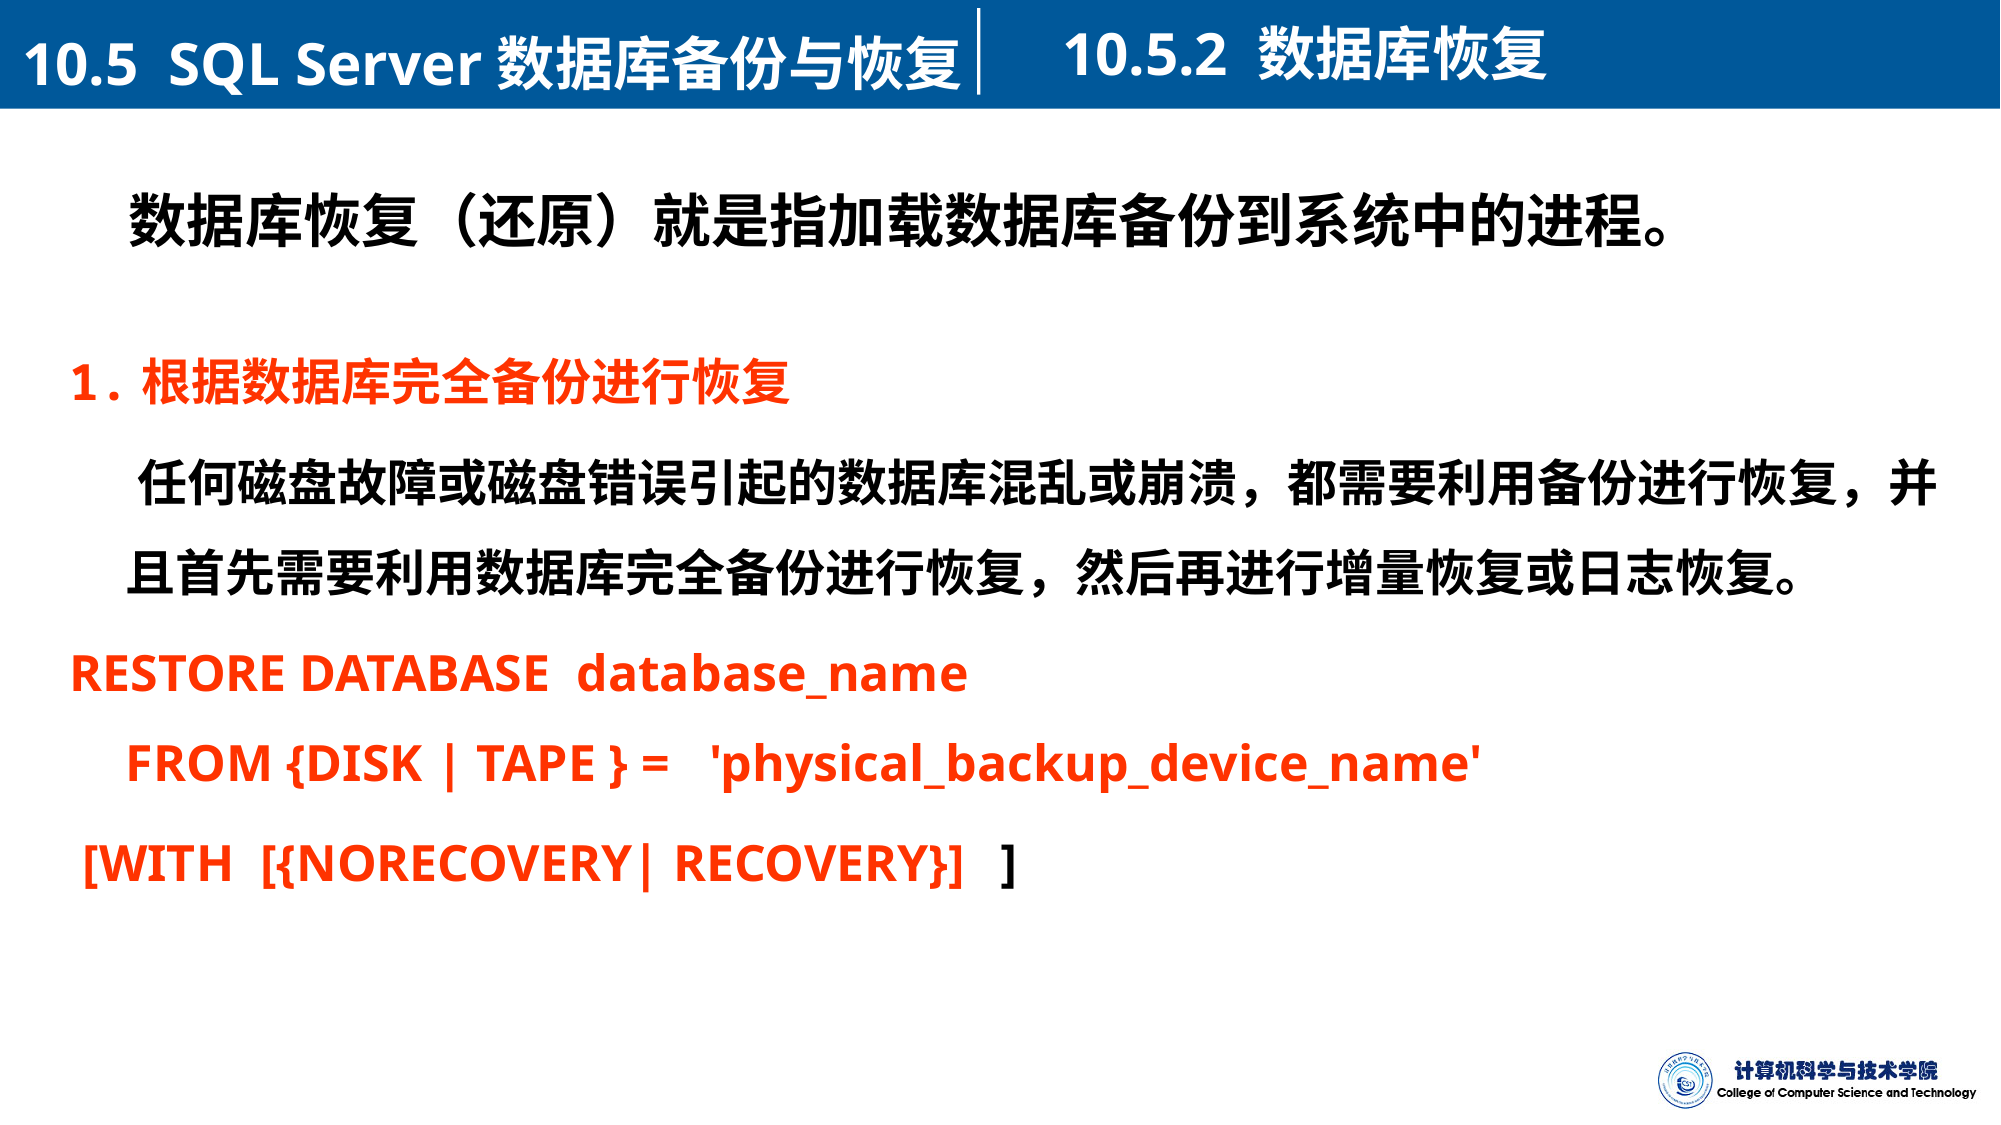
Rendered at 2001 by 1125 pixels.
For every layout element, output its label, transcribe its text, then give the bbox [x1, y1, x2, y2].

text_box 10.5 SQL Server数据库备份与恢复 [7, 20, 978, 105]
list 数据库恢复（还原）就是指加载数据库备份到系统中的进程。 [86, 184, 1887, 350]
text_box 10.5.2 数据库恢复 [1047, 9, 1605, 95]
picture [1658, 1049, 1982, 1110]
text_box 1.根据数据库完全备份进行恢复 任何磁盘故障或磁盘错误引起的数据库混乱或崩溃，都需要利用备份进行恢复，并且首先需要利用数据库完全备份进行恢复，然后再进行增量恢复或日志恢复。 RESTORE DATABASE database_name FROM {DISK | TAPE } = 'physical_backup_device_name' [WITH [{NORECOVERY| RECOVERY}] ] [54, 350, 1969, 988]
